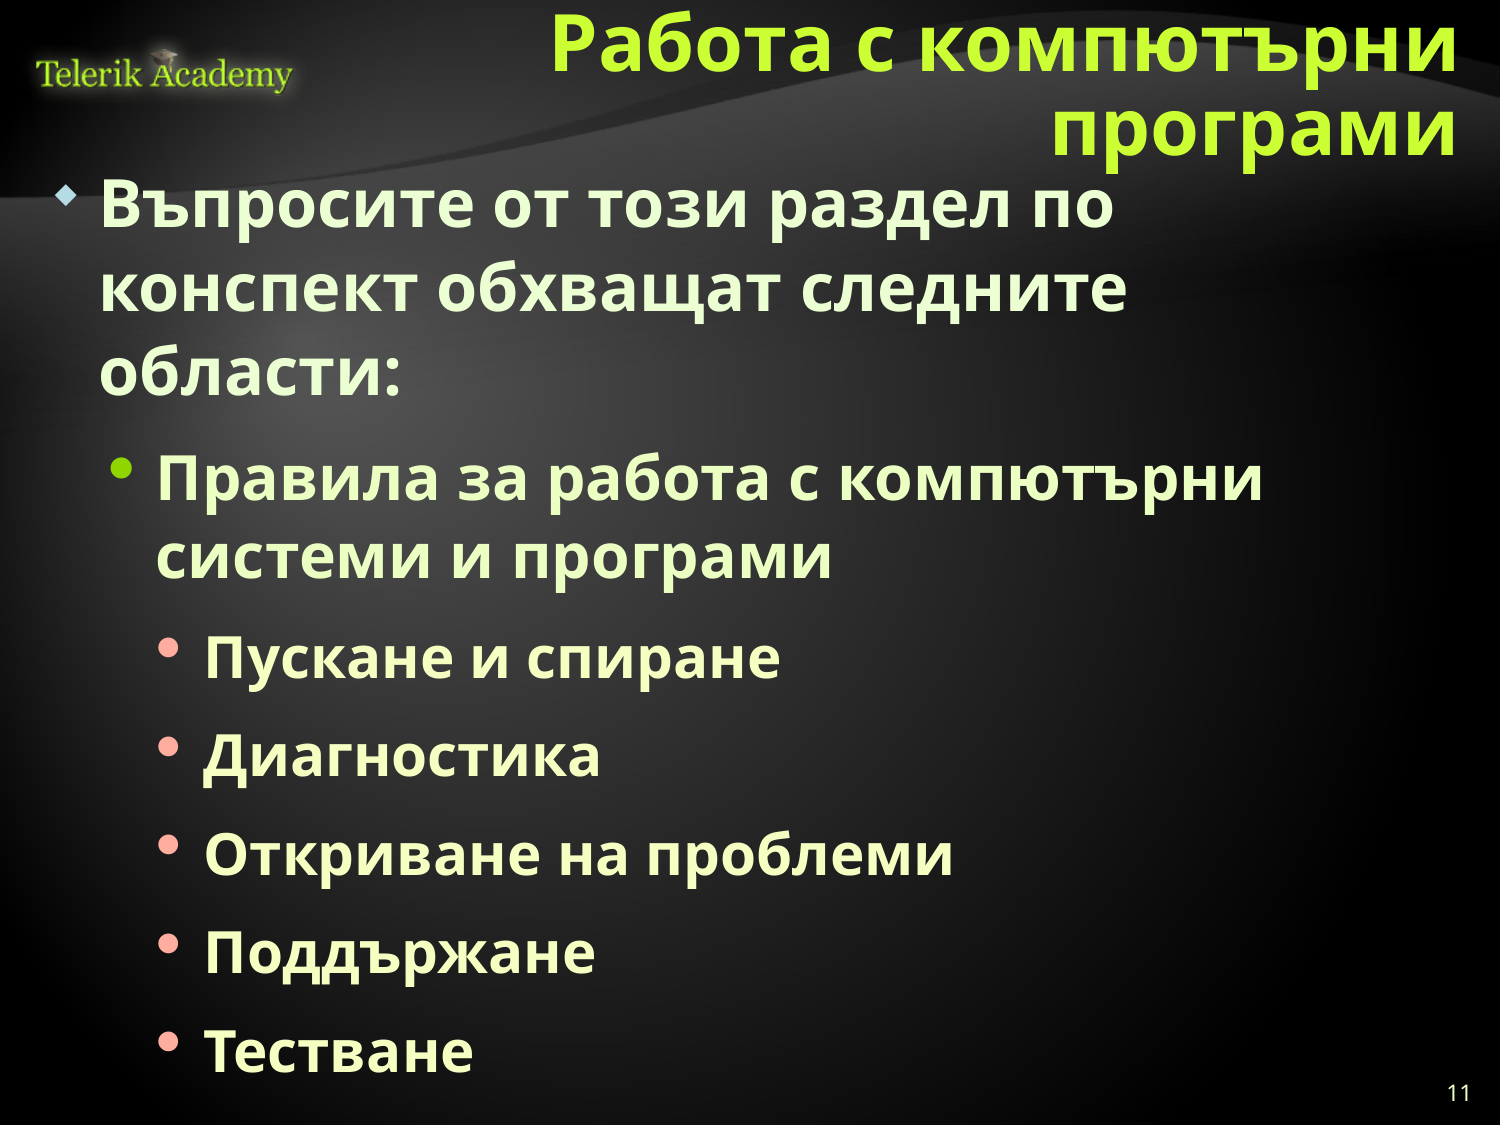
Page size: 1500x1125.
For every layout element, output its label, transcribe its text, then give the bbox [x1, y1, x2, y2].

title Работа с компютърни програми [312, 12, 1475, 163]
list Въпросите от този раздел по конспект обхващат следните области: Правила за работа с компютърни системи и програми Пускане и спиране Диагностика Откриване на проблеми Поддържане Тестване [37, 149, 1463, 1100]
slide_number 11 [1412, 1074, 1488, 1113]
picture [0, 0, 1500, 1125]
